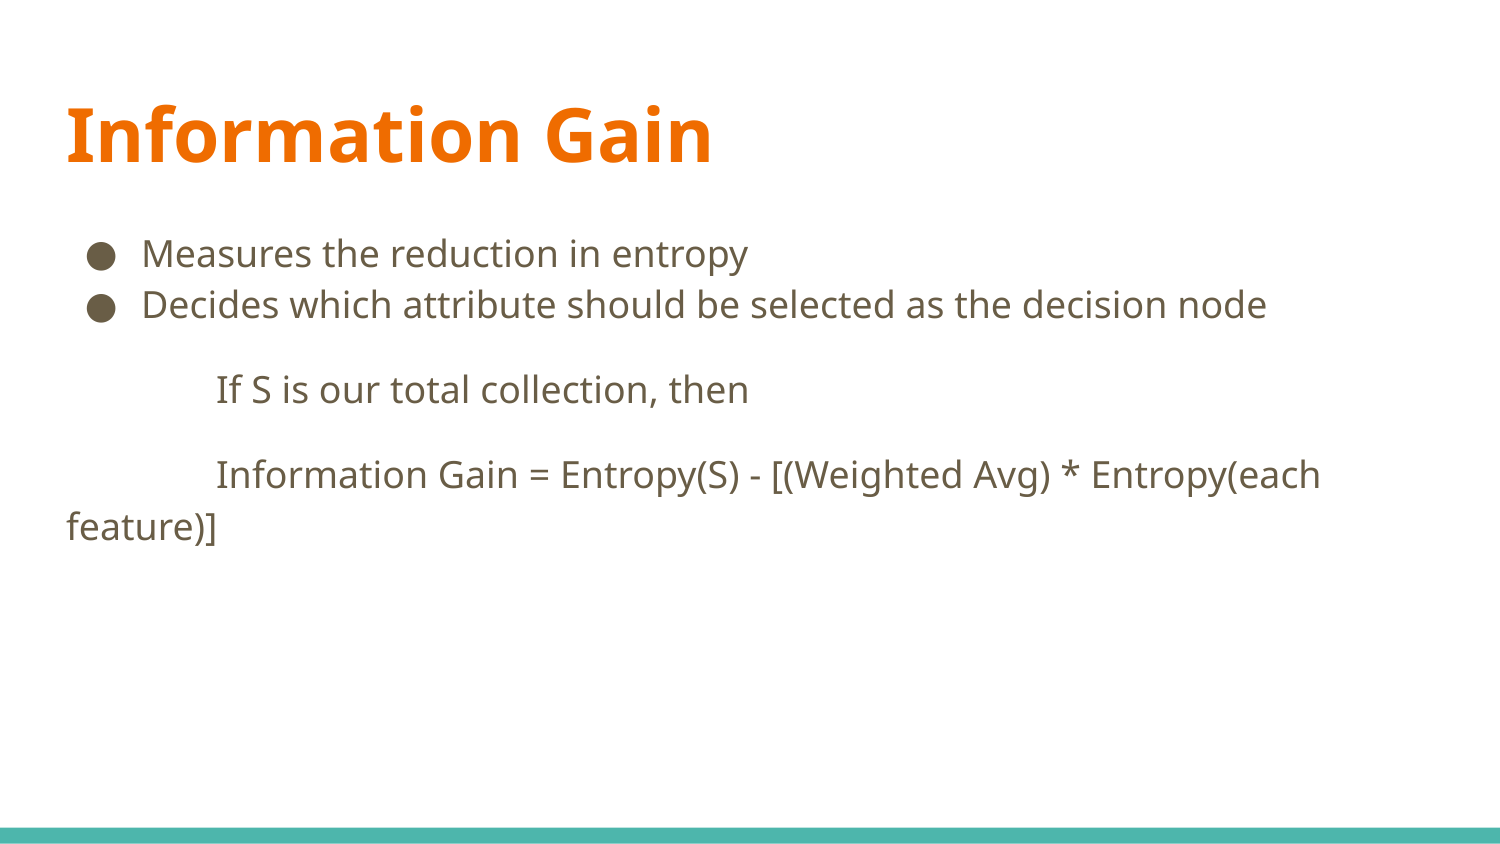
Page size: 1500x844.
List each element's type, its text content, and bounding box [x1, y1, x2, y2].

text_box Information Gain [51, 72, 1449, 189]
text_box Measures the reduction in entropy Decides which attribute should be selected as the decision node If S is our total collection, then Information Gain = Entropy(S) - [(Weighted Avg) * Entropy(each feature)] [51, 207, 1449, 750]
